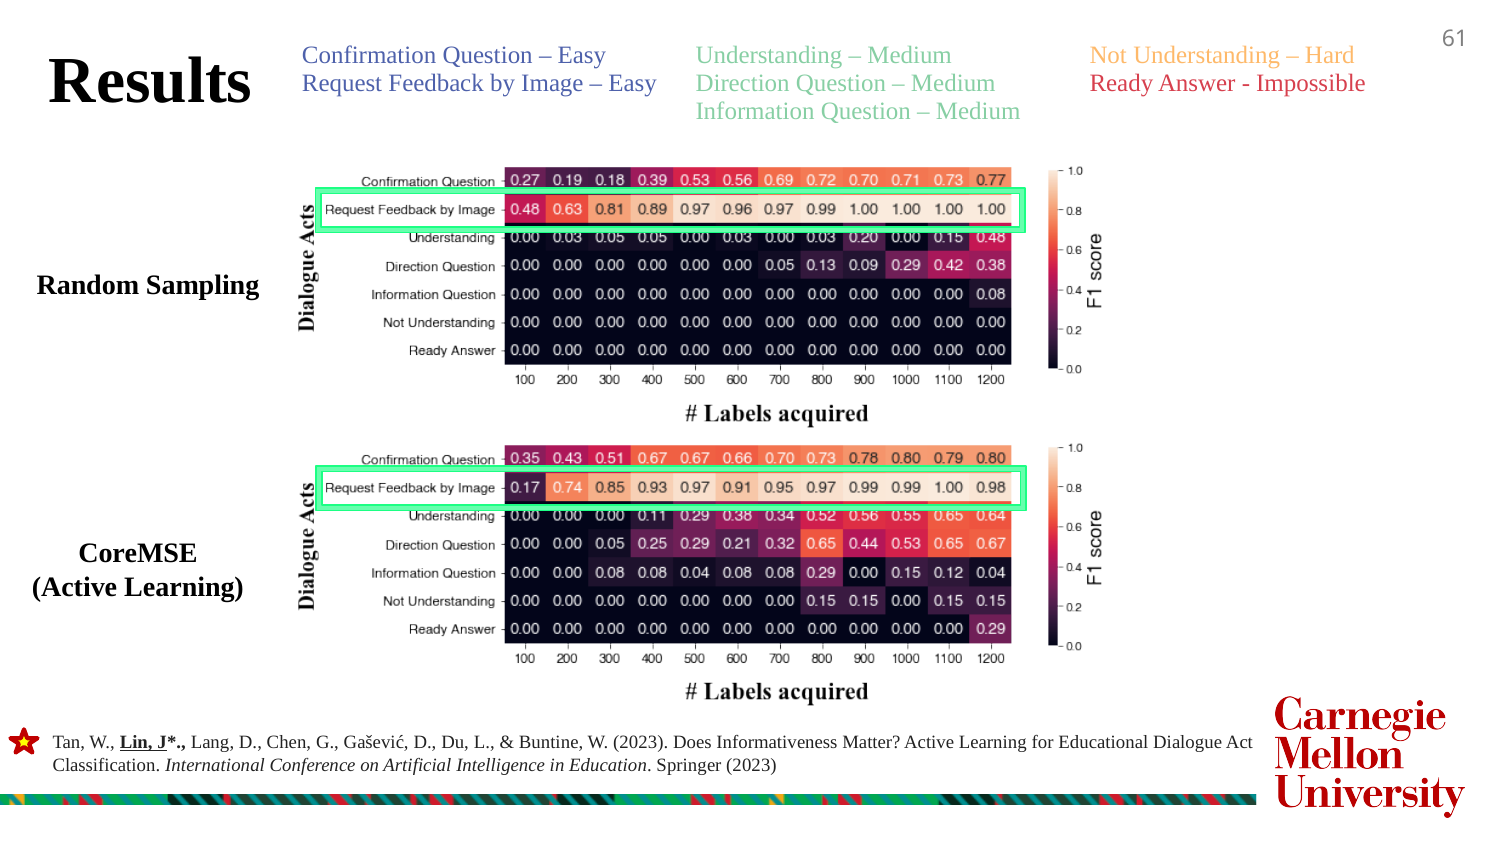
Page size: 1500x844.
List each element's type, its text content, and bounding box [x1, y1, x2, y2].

table_header Confirmation Question – Easy Request Feedback by Image – Easy [287, 34, 681, 157]
table_header Not Understanding – Hard Ready Answer - Impossible [1075, 34, 1469, 169]
text_box [1016, 466, 1026, 511]
table_header Understanding – Medium Direction Question – Medium Information Question – Medium [681, 34, 1075, 169]
picture [291, 403, 1012, 669]
picture [673, 681, 878, 715]
picture [1037, 158, 1169, 426]
text_box CoreMSE (Active Learning) [17, 527, 259, 610]
text_box Results [37, 40, 287, 131]
text_box Tan, W., Lin, J*., Lang, D., Chen, G., Gašević, D., Du, L., & Buntine, W. (2023). Does Informativeness Matter? Active Learning for Educational Dialogue Act Classification. International Conference on Artificial Intelligence in Education. Springer (2023) [41, 724, 1292, 781]
picture [1275, 696, 1465, 818]
picture [1037, 435, 1169, 703]
text_box [8, 727, 40, 755]
picture [291, 154, 1012, 390]
picture [0, 794, 1257, 805]
text_box [1016, 187, 1026, 233]
text_box Random Sampling [21, 259, 275, 309]
